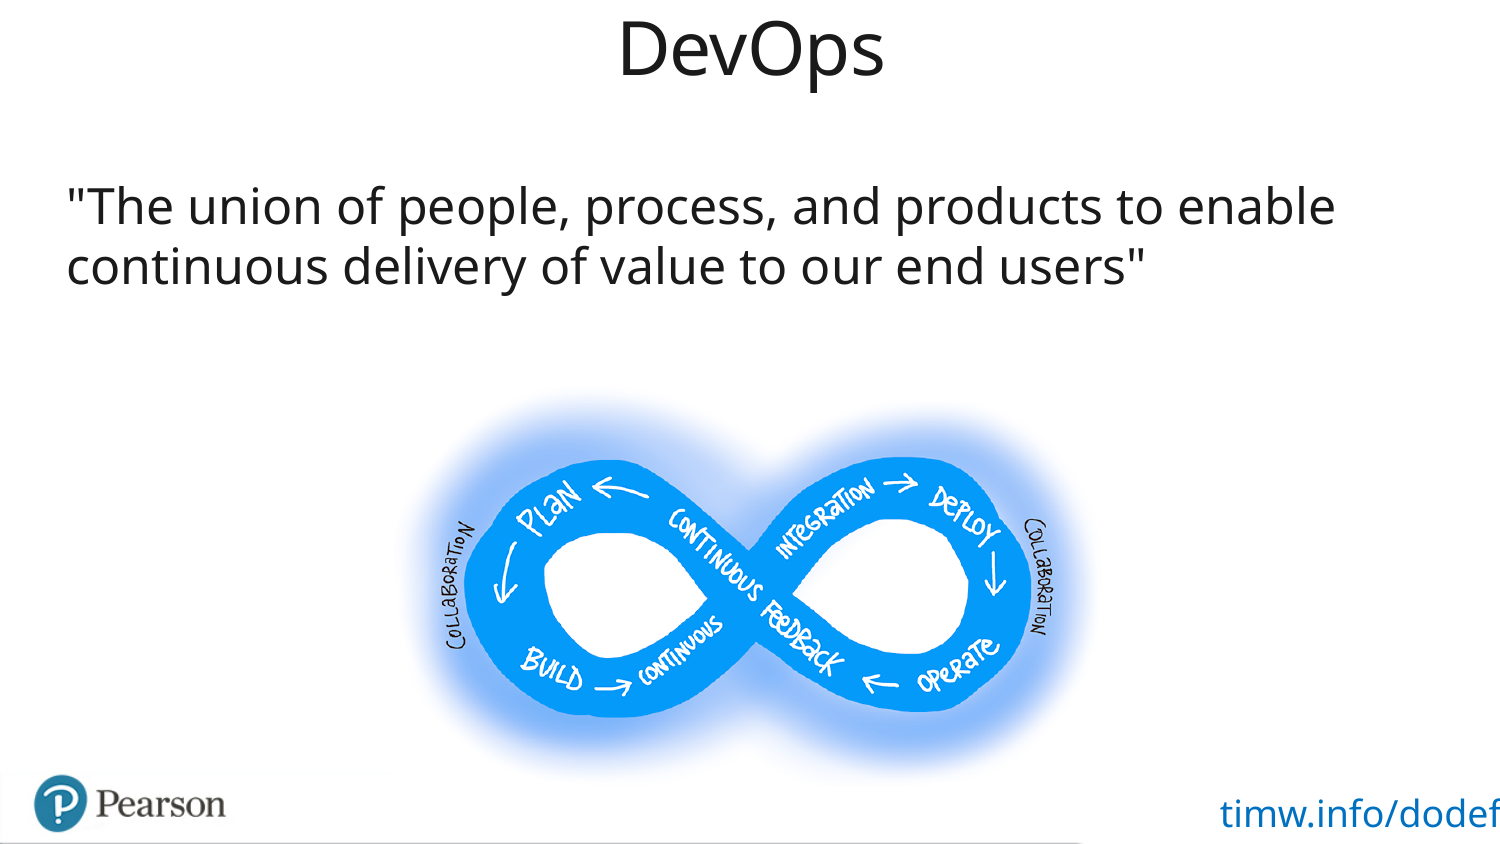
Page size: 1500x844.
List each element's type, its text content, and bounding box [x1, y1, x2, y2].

title DevOps [132, 0, 1371, 92]
text_box timw.info/dodef [1205, 783, 1500, 843]
text_box "The union of people, process, and products to enable continuous delivery of value to our end users" [51, 166, 1500, 302]
picture [0, 0, 1500, 844]
